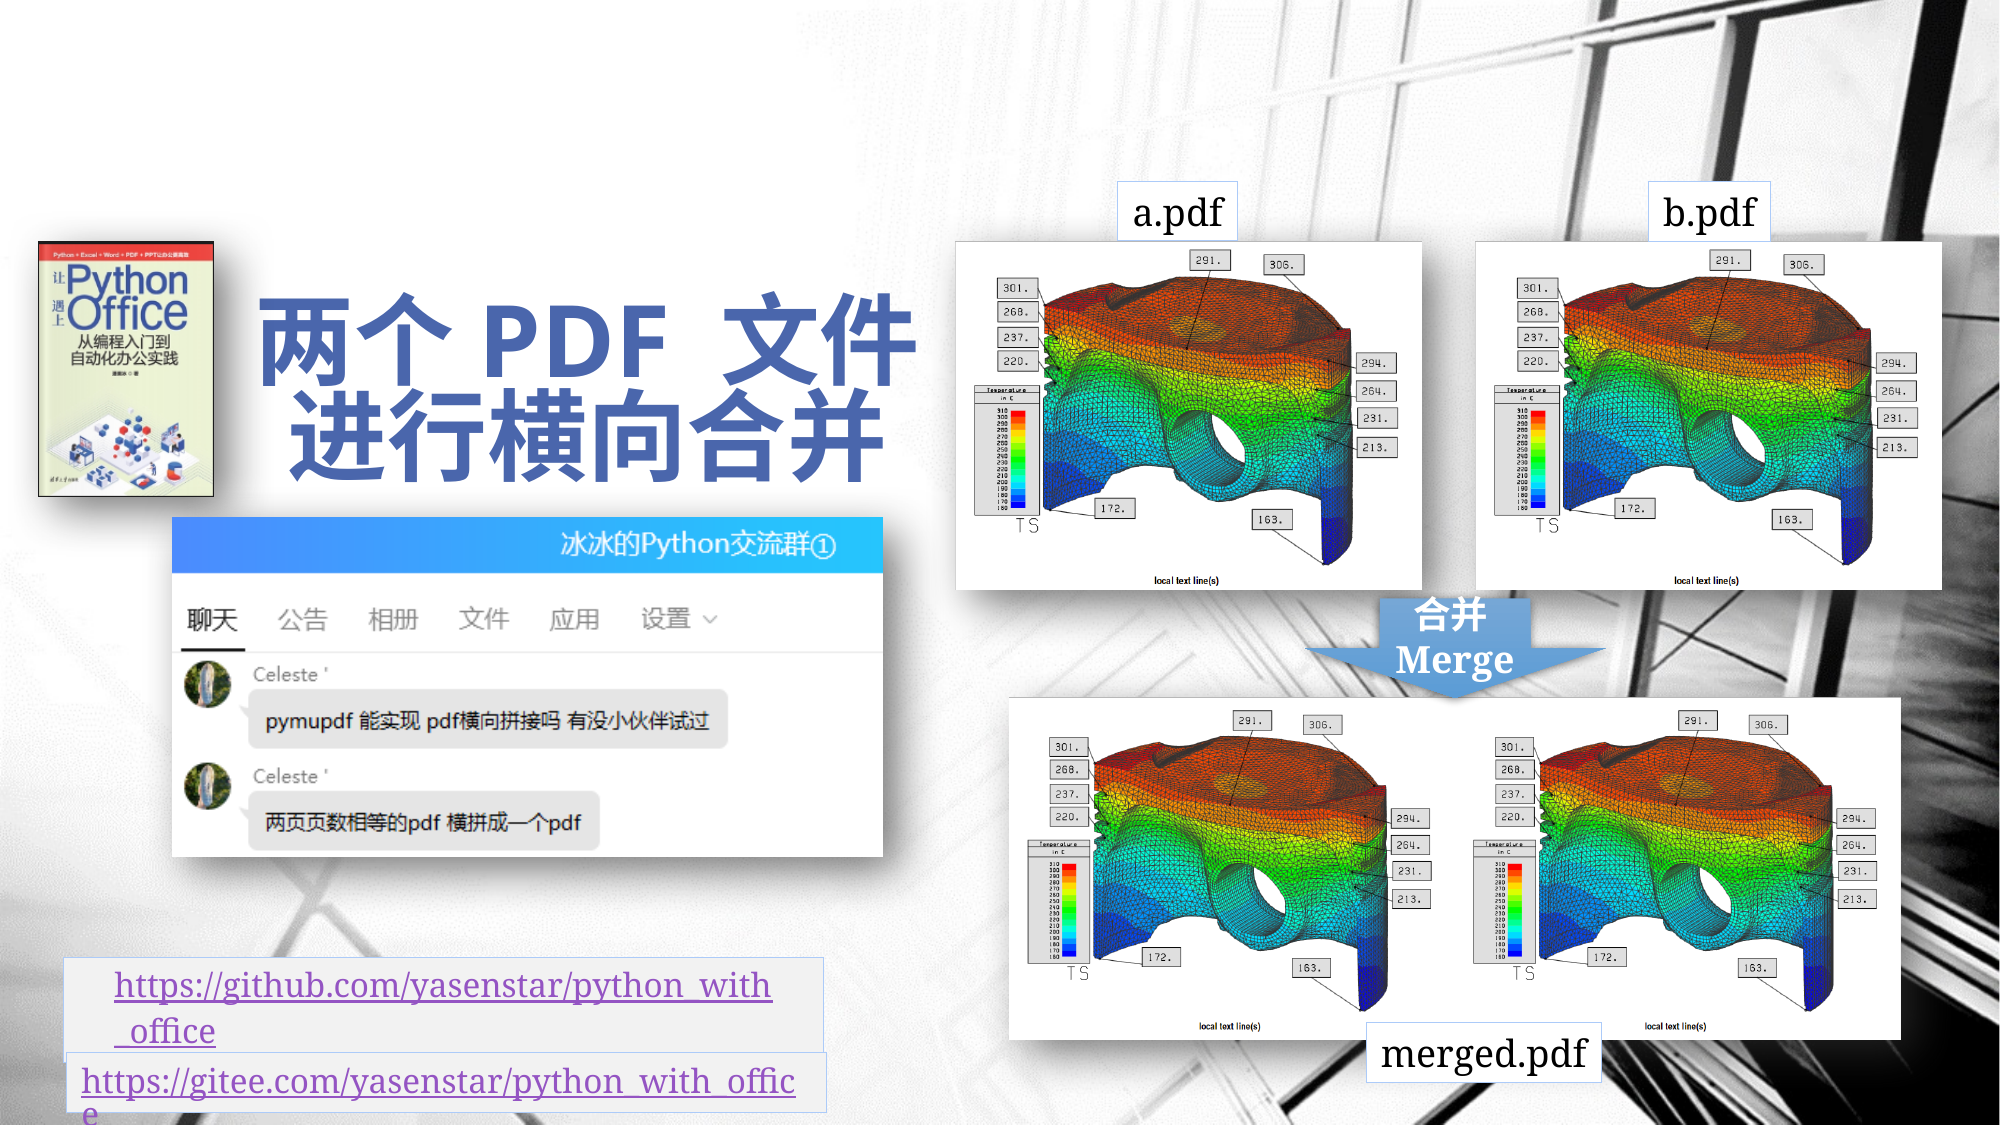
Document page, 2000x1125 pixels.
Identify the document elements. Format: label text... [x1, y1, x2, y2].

title 两个PDF 文件 进行横向合并 [174, 87, 1000, 500]
text_box https://github.com/yasenstar/python_with_office [63, 957, 824, 1063]
picture [0, 0, 2000, 1125]
text_box https://gitee.com/yasenstar/python_with_office [66, 1052, 827, 1113]
text_box b.pdf [1648, 181, 1771, 241]
text_box 合并Merge [1304, 598, 1606, 697]
text_box a.pdf [1117, 181, 1238, 241]
text_box merged.pdf [1366, 1040, 1602, 1083]
